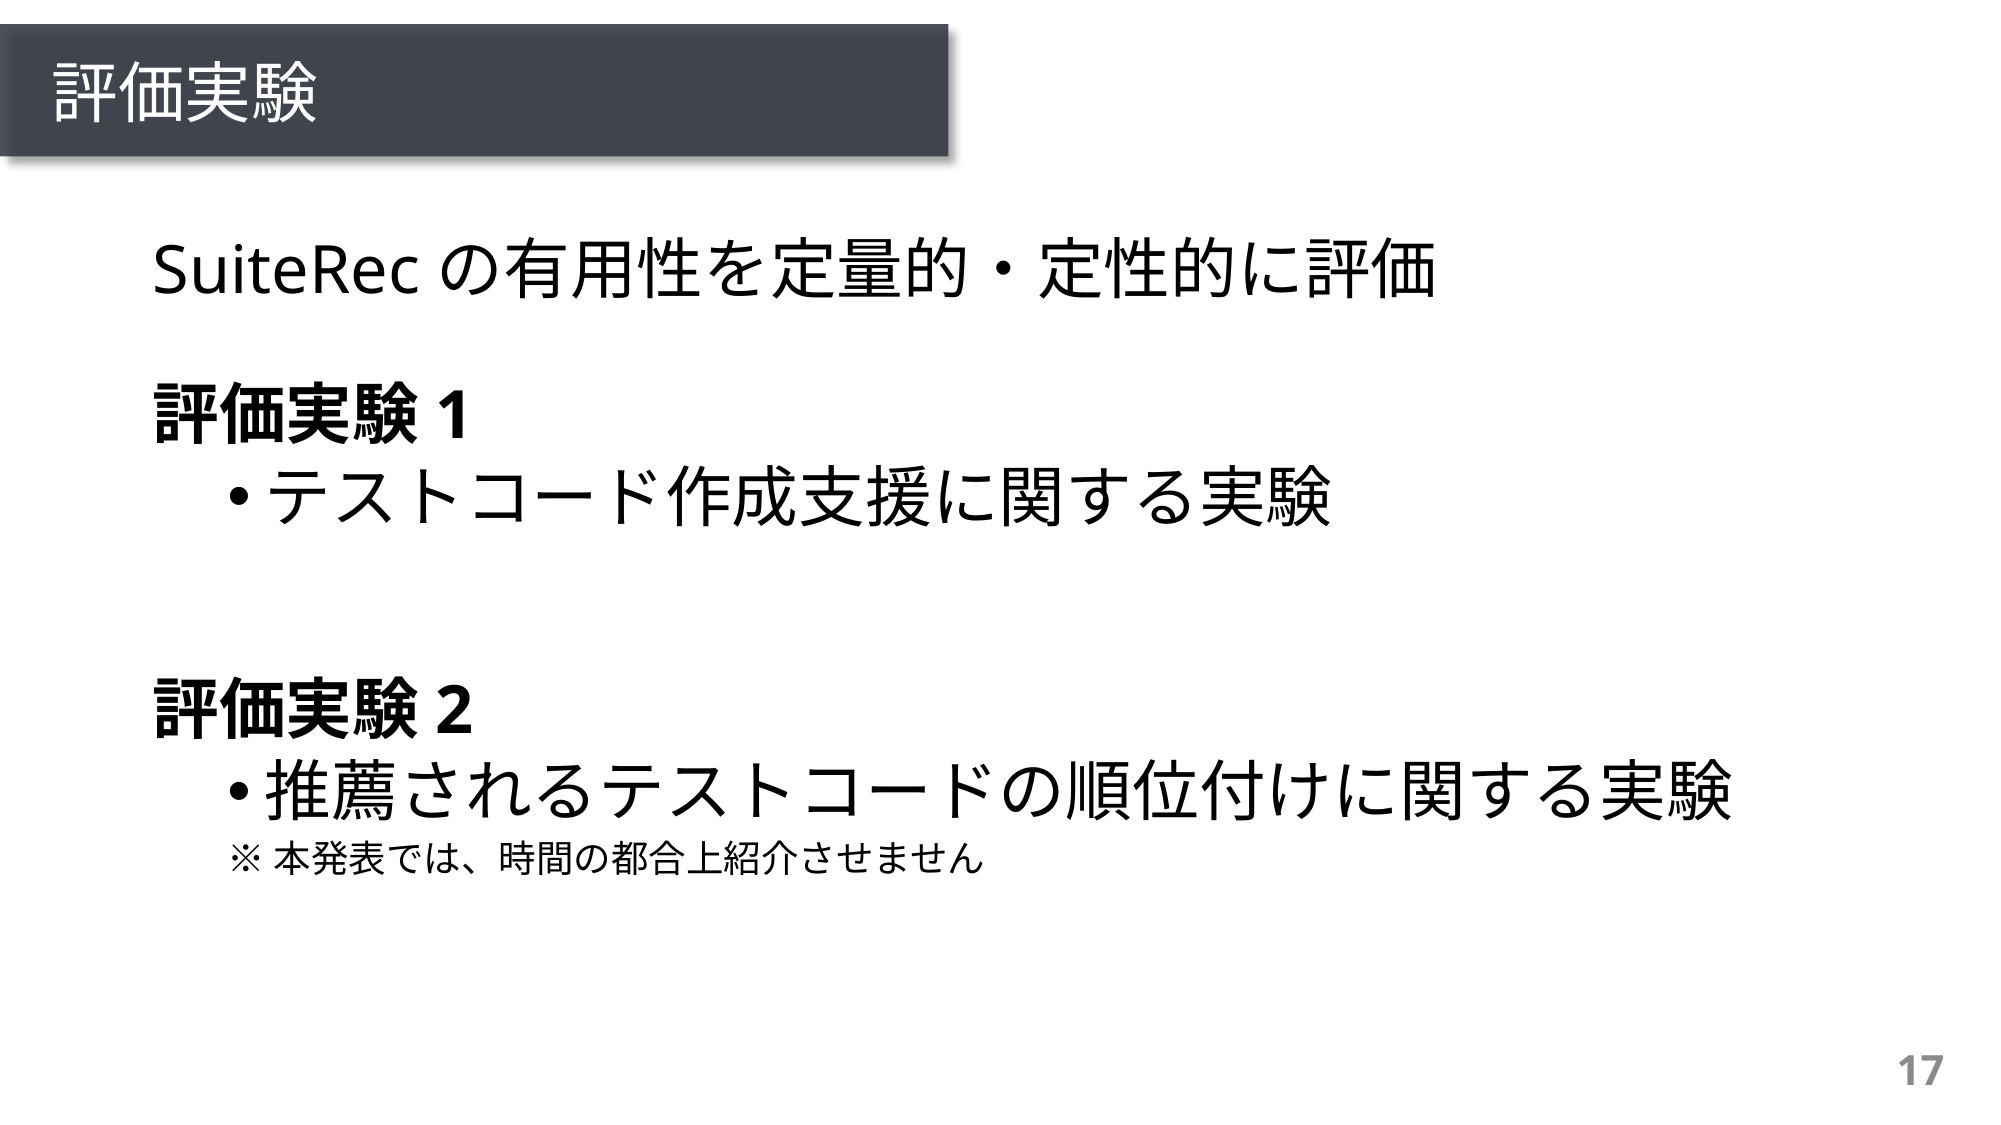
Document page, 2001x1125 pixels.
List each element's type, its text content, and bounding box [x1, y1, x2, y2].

title 評価実験 [36, 36, 957, 156]
list SuiteRecの有用性を定量的・定性的に評価 評価実験1 テストコード作成支援に関する実験 評価実験2 推薦されるテストコードの順位付けに関する実験 ※本発表では、時間の都合上紹介させません [137, 228, 1863, 943]
